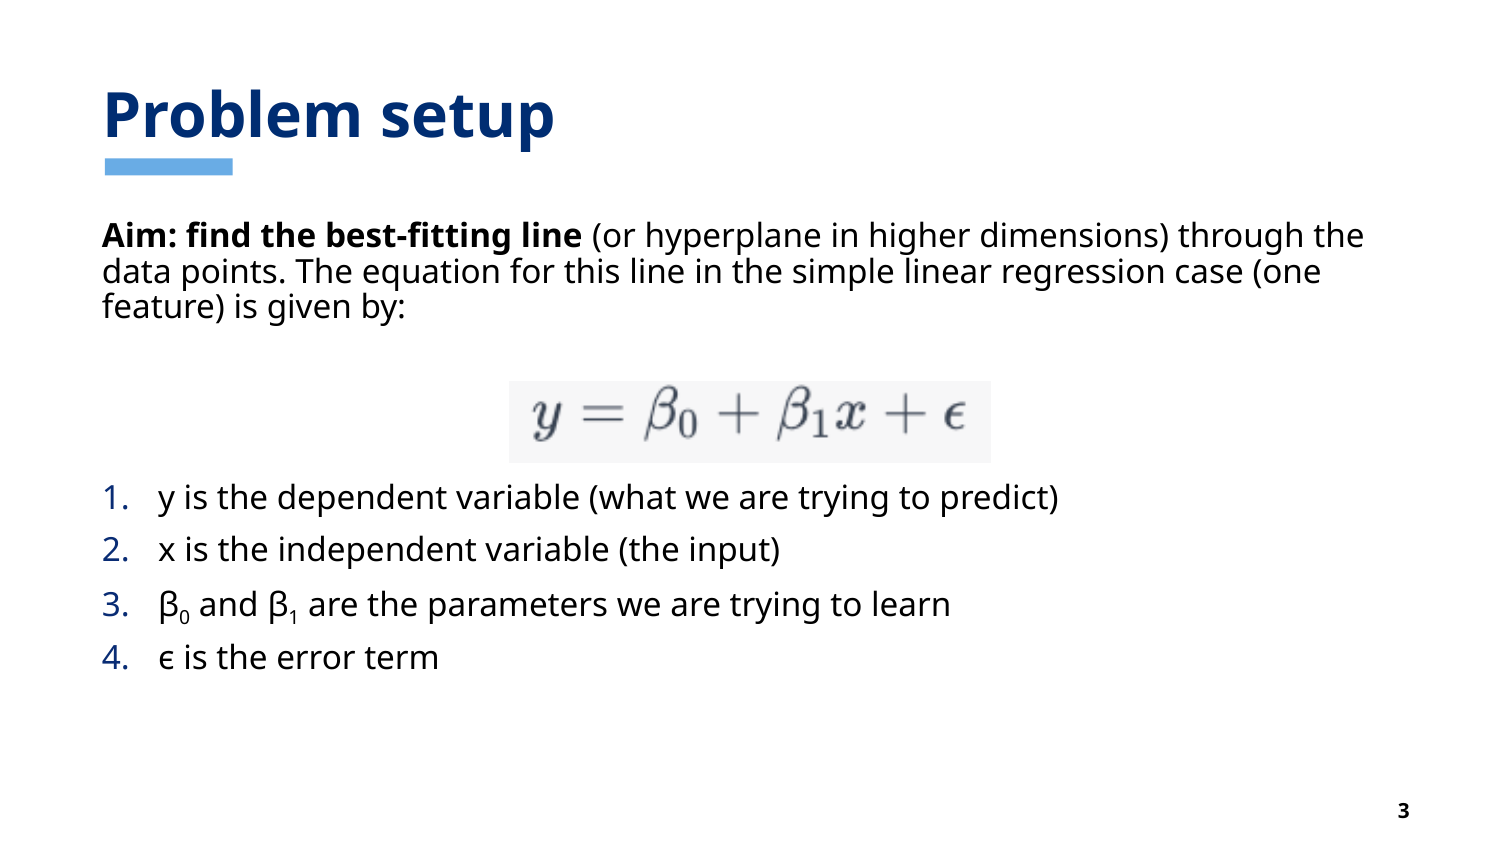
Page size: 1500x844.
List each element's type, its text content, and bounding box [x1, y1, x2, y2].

text_box Aim: find the best-fitting line (or hyperplane in higher dimensions) through the data points. The equation for this line in the simple linear regression case (one feature) is given by: y is the dependent variable (what we are trying to predict) x is the independent variable (the input) β0​ and β1​ are the parameters we are trying to learn ϵ is the error term [86, 211, 1414, 716]
picture [509, 381, 991, 463]
title Problem setup [87, 17, 1414, 159]
